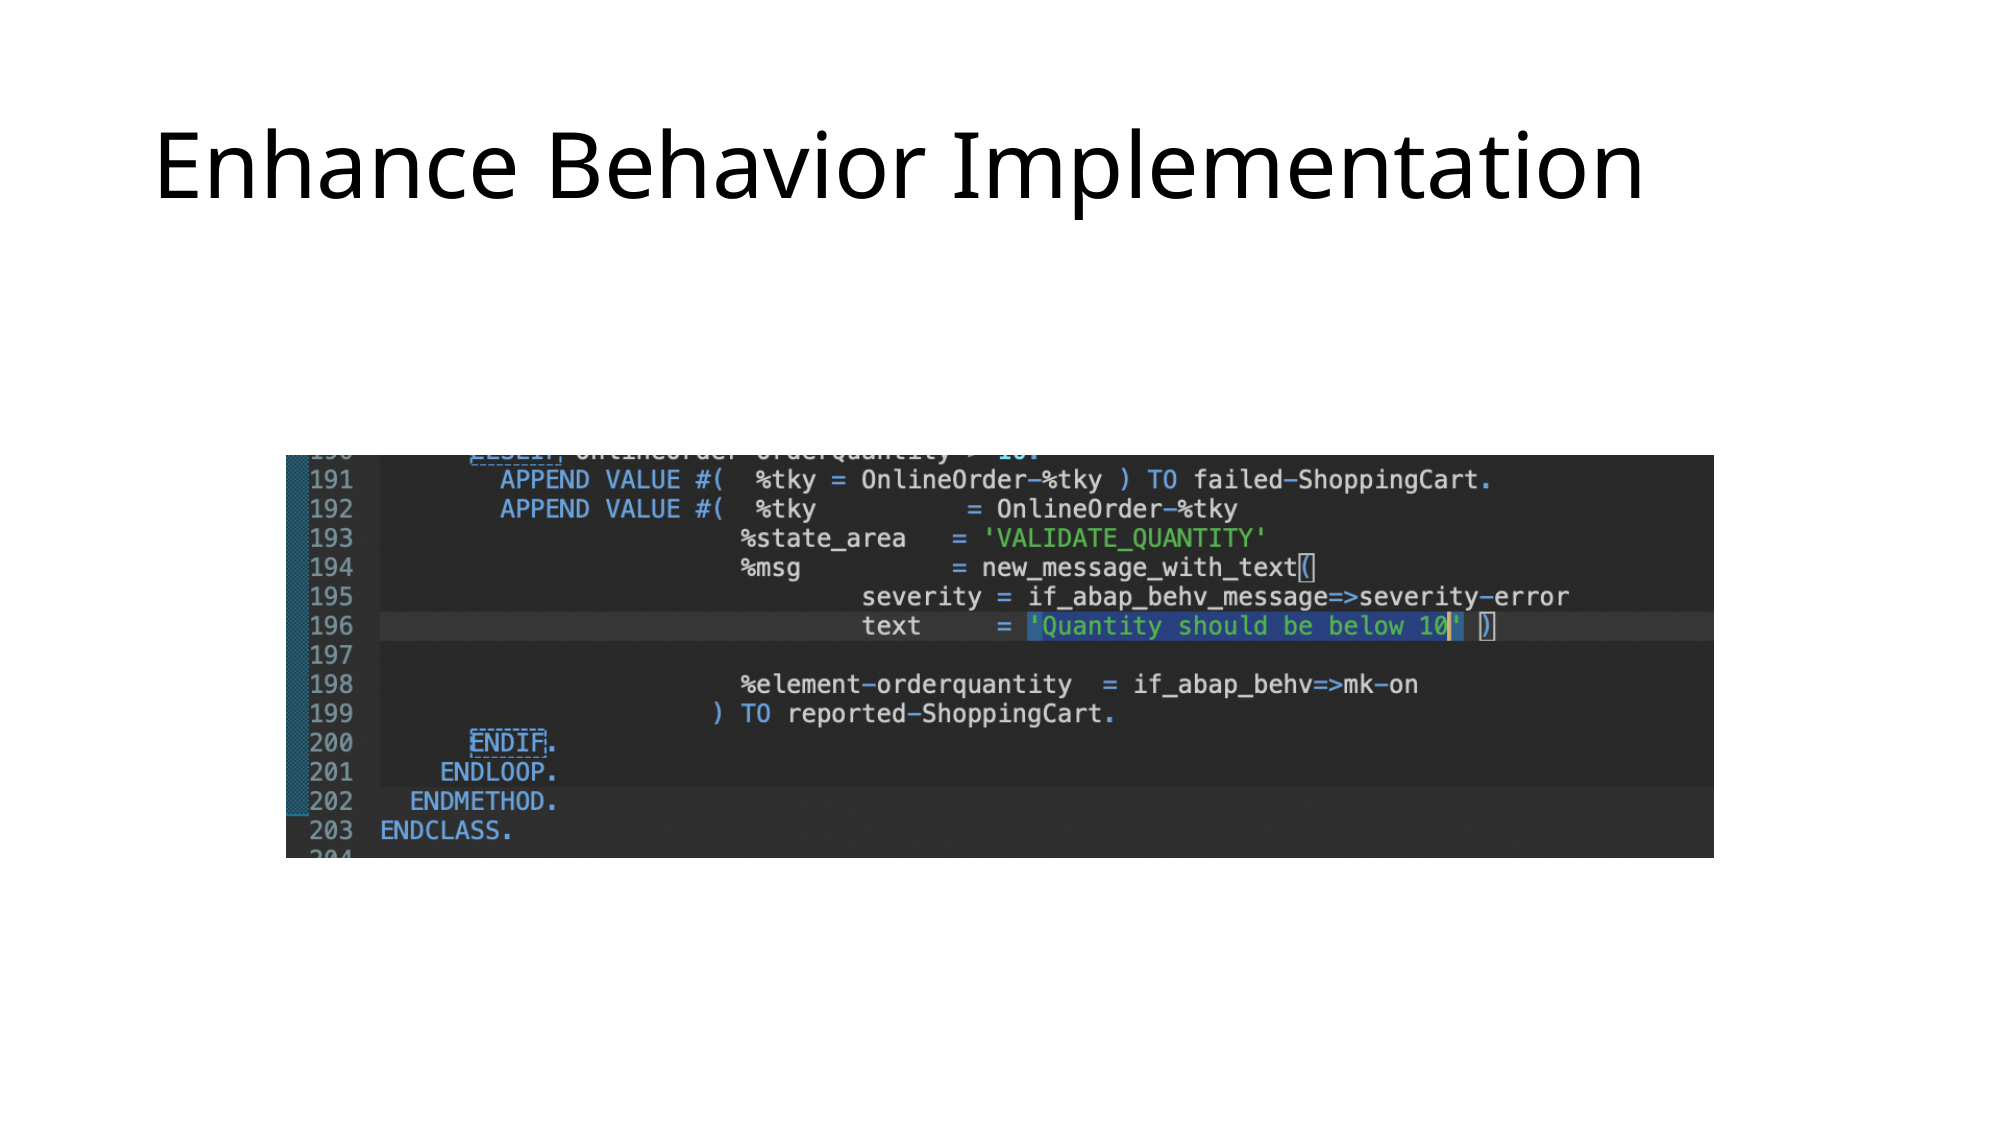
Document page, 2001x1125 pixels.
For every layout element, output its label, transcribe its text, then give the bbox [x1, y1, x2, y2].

title Enhance Behavior Implementation [137, 59, 1863, 278]
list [285, 454, 1715, 858]
